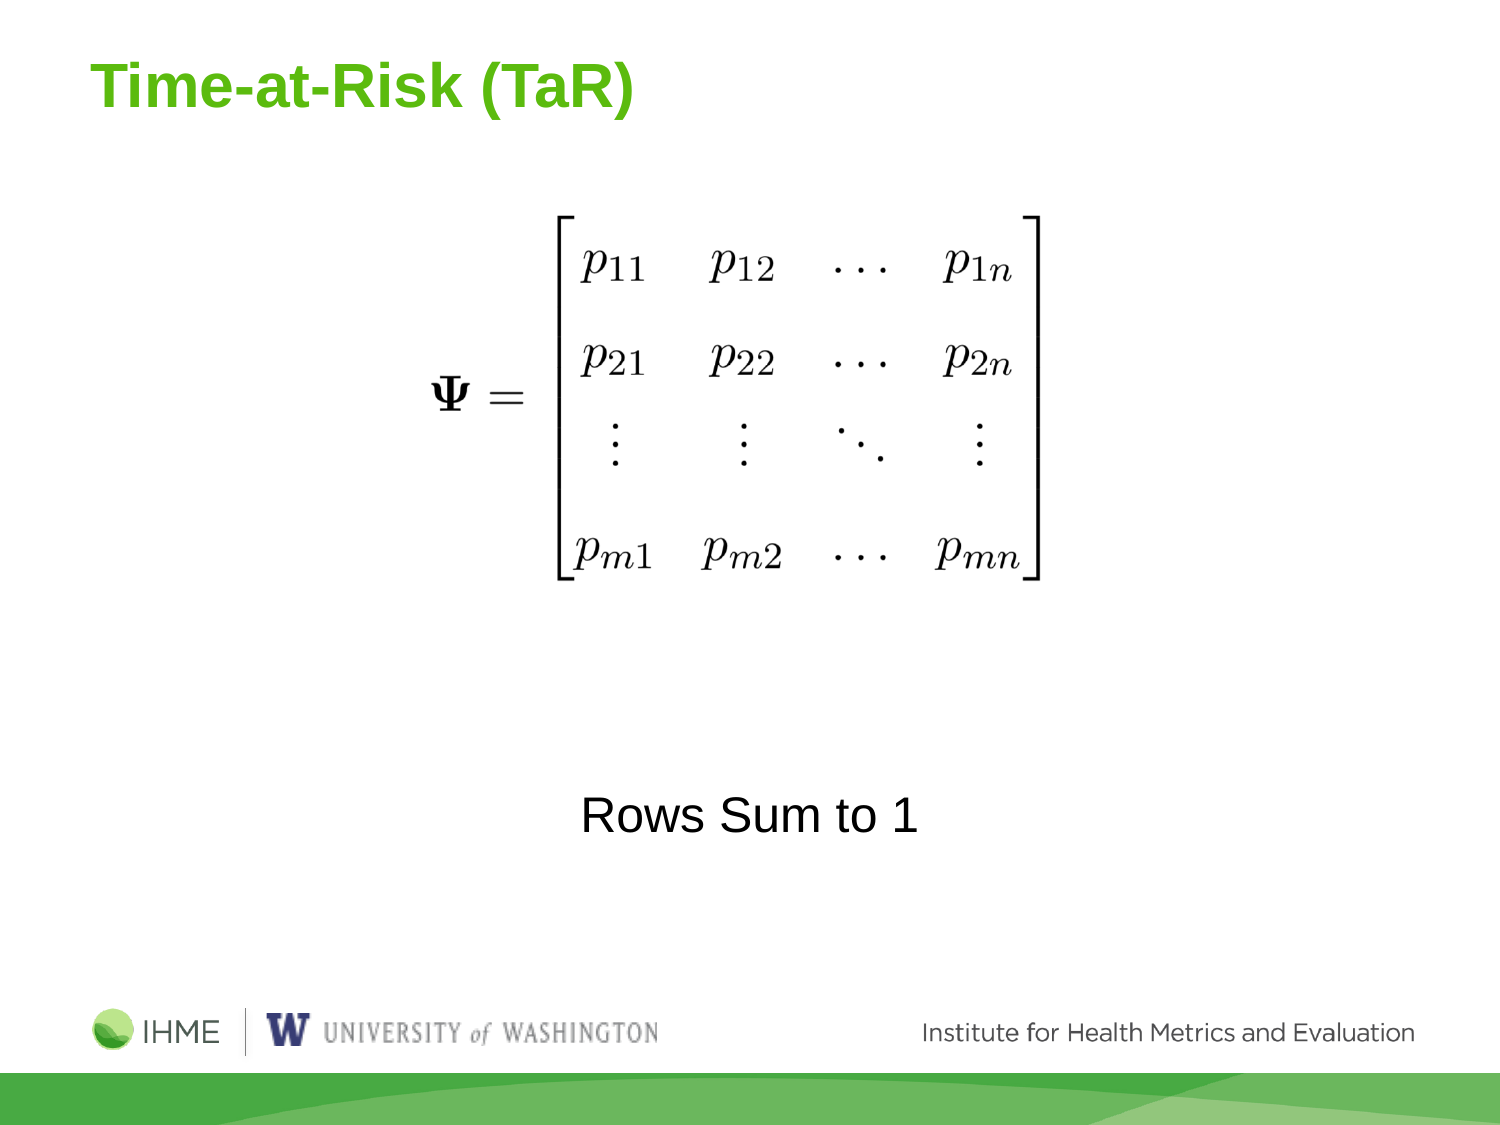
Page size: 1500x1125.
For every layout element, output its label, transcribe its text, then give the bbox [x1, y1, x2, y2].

title Time-at-Risk (TaR) [75, 37, 1419, 128]
text_box Rows Sum to 1 [461, 775, 1039, 850]
picture [92, 1008, 219, 1050]
picture [422, 191, 1071, 610]
picture [915, 1015, 1420, 1047]
picture [0, 1073, 1500, 1125]
